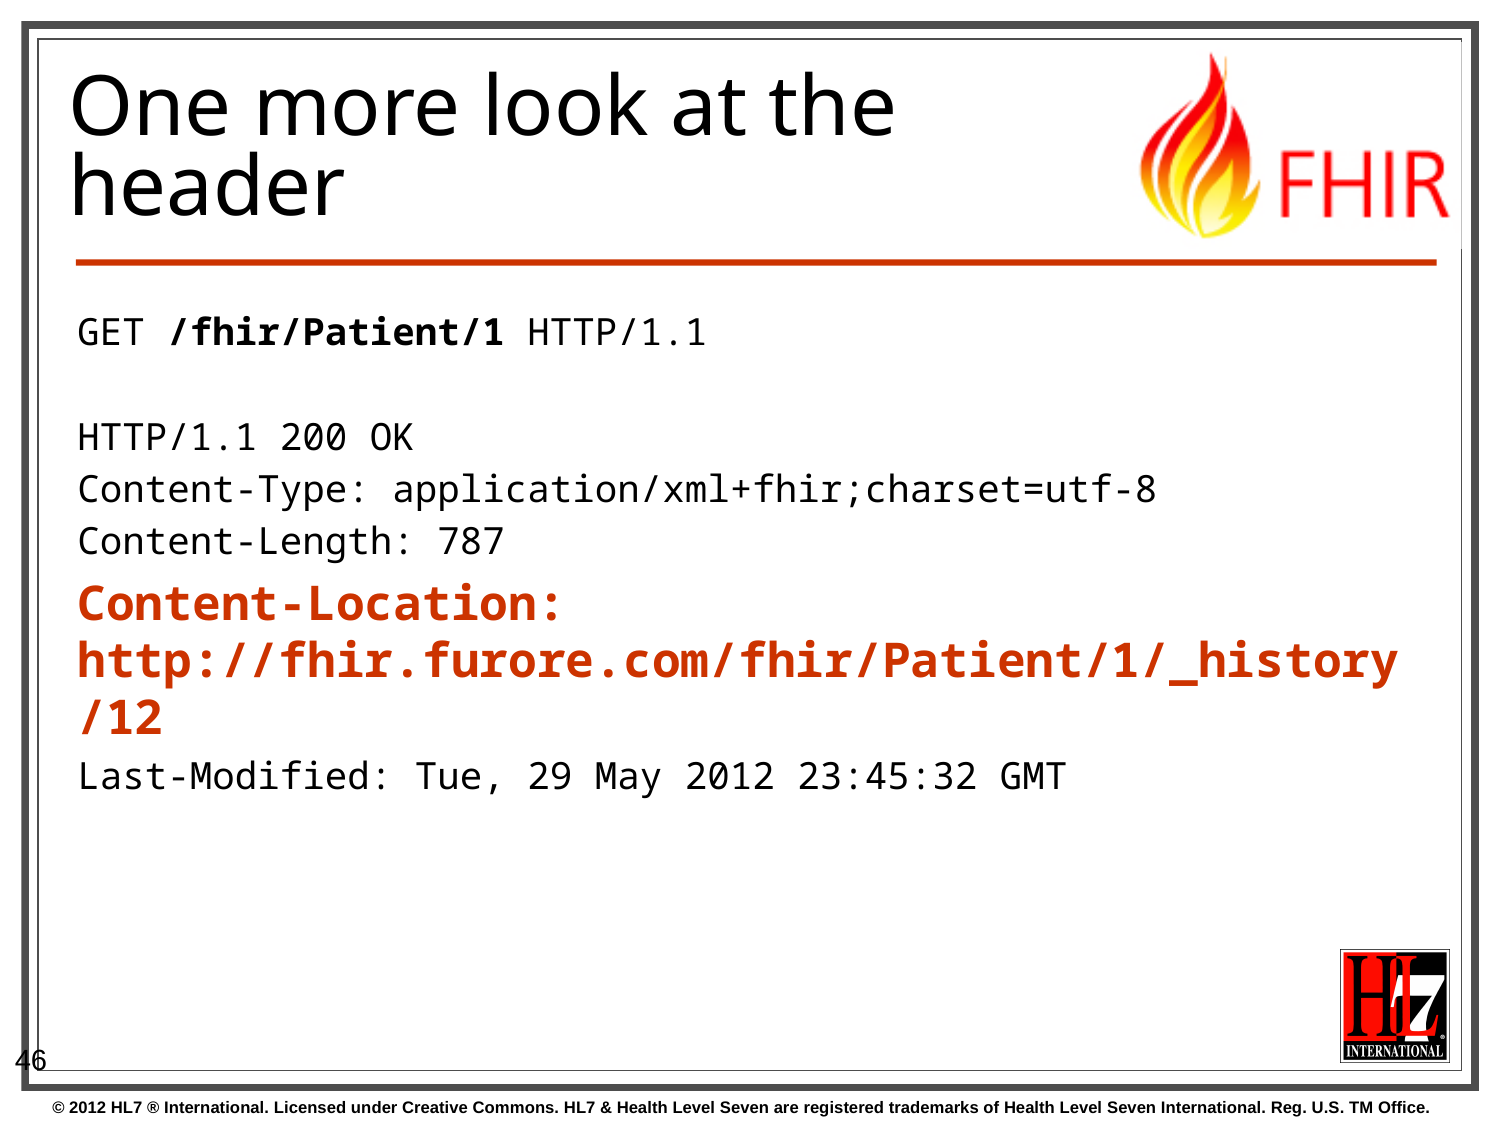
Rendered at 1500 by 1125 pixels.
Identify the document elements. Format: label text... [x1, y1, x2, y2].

list GET /fhir/Patient/1 HTTP/1.1 HTTP/1.1 200 OK Content-Type: application/xml+fhir;charset=utf-8 Content-Length: 787 Content-Location: http://fhir.furore.com/fhir/Patient/1/_history/12 Last-Modified: Tue, 29 May 2012 23:45:32 GMT [62, 299, 1438, 1035]
picture [1128, 42, 1462, 249]
picture [1340, 949, 1450, 1063]
slide_number 46 [0, 1034, 119, 1071]
title One more look at the header [53, 54, 1128, 249]
